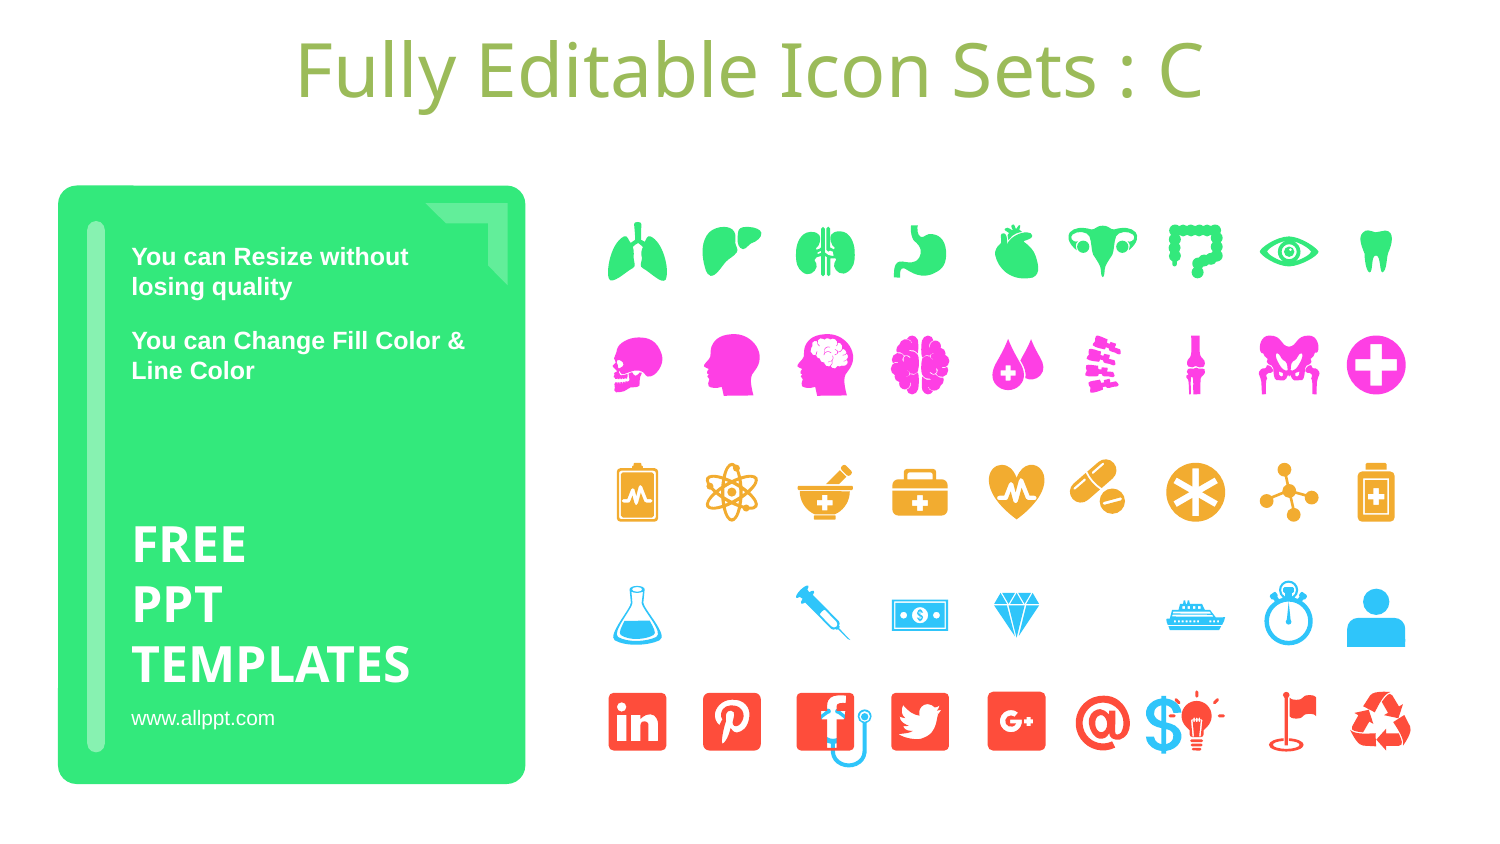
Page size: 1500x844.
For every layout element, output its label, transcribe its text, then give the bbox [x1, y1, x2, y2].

text_box Fully Editable Icon Sets : C [0, 20, 1500, 115]
text_box [1348, 689, 1413, 753]
text_box [611, 583, 664, 647]
text_box [890, 597, 950, 633]
text_box [1143, 693, 1184, 756]
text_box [1082, 335, 1122, 401]
text_box [1166, 222, 1225, 281]
text_box You can Resize without losing quality [116, 233, 483, 308]
text_box [610, 335, 665, 395]
text_box [1262, 578, 1315, 648]
text_box FREE PPT TEMPLATES [116, 498, 483, 708]
text_box [1358, 228, 1394, 275]
text_box [1344, 333, 1408, 397]
text_box [1164, 460, 1228, 524]
text_box [824, 707, 842, 717]
text_box [993, 222, 1041, 281]
text_box [795, 332, 856, 398]
text_box [703, 460, 760, 524]
text_box [1172, 688, 1221, 753]
text_box [1073, 693, 1133, 753]
text_box [985, 689, 1048, 753]
text_box [891, 223, 949, 280]
text_box [888, 333, 952, 397]
text_box [992, 590, 1041, 640]
text_box [828, 707, 874, 770]
text_box www.allppt.com [116, 708, 483, 737]
text_box [986, 462, 1047, 522]
text_box [1066, 223, 1140, 280]
text_box [1184, 333, 1208, 397]
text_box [703, 329, 763, 397]
text_box [1215, 712, 1228, 720]
text_box [1164, 598, 1228, 633]
text_box [793, 583, 853, 642]
text_box [890, 466, 950, 518]
text_box [794, 690, 857, 753]
text_box [1355, 460, 1397, 524]
text_box [701, 690, 763, 753]
text_box [700, 224, 764, 278]
text_box [1257, 234, 1321, 269]
text_box [1267, 689, 1319, 754]
text_box [614, 460, 661, 524]
text_box You can Change Fill Color & Line Color [116, 317, 483, 392]
text_box [1257, 460, 1321, 524]
text_box [990, 336, 1046, 393]
text_box [795, 462, 856, 522]
text_box [1166, 712, 1178, 720]
text_box [1067, 457, 1128, 516]
text_box [1256, 333, 1322, 397]
text_box [605, 219, 670, 283]
text_box [793, 224, 857, 279]
text_box [889, 690, 952, 753]
text_box [1345, 586, 1408, 649]
text_box [606, 690, 669, 753]
